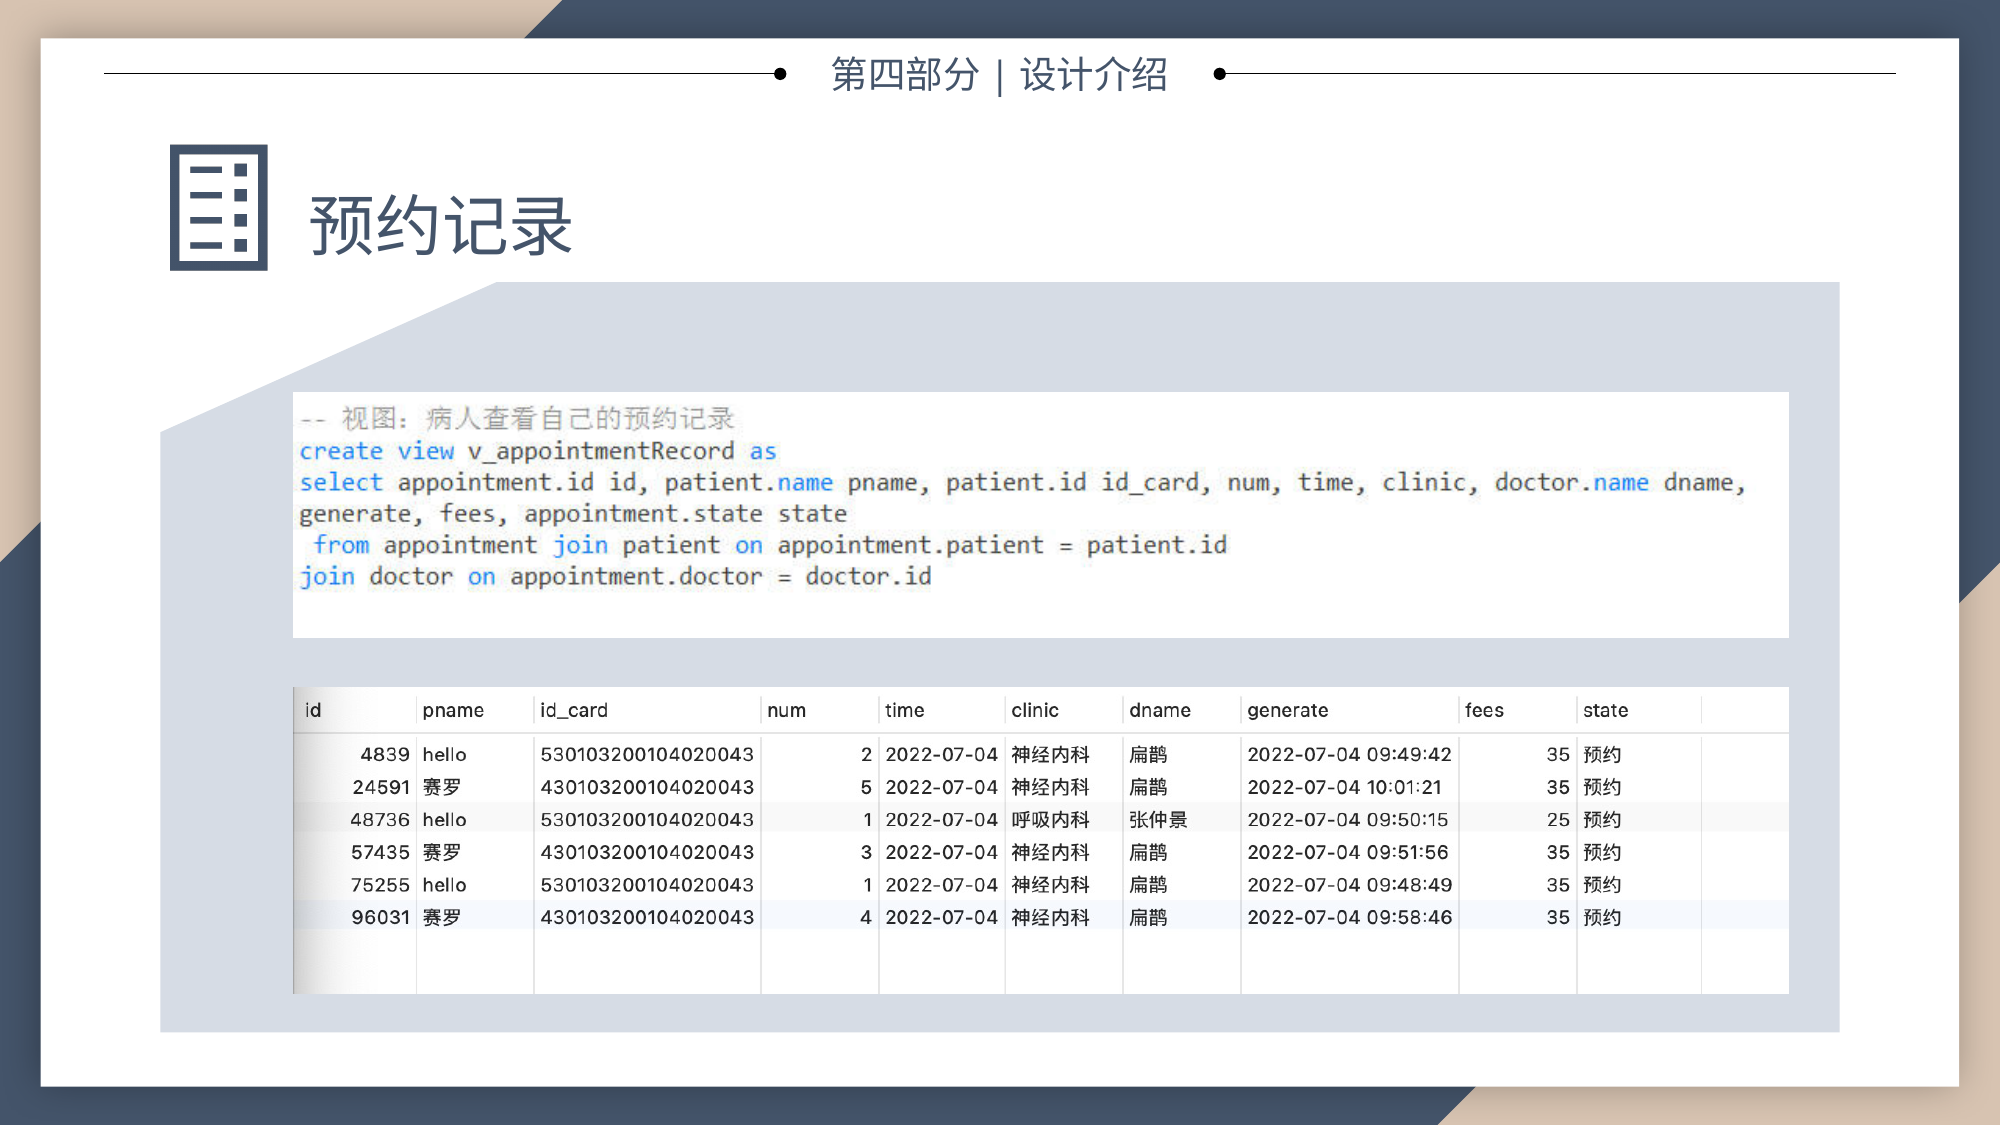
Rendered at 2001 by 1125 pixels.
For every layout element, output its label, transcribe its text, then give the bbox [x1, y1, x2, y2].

picture [143, 132, 294, 283]
list 第四部分|设计介绍 [800, 43, 1200, 105]
text_box [159, 281, 1841, 1034]
picture [293, 687, 1789, 994]
text_box 预约记录 [294, 152, 651, 271]
picture [293, 392, 1789, 638]
